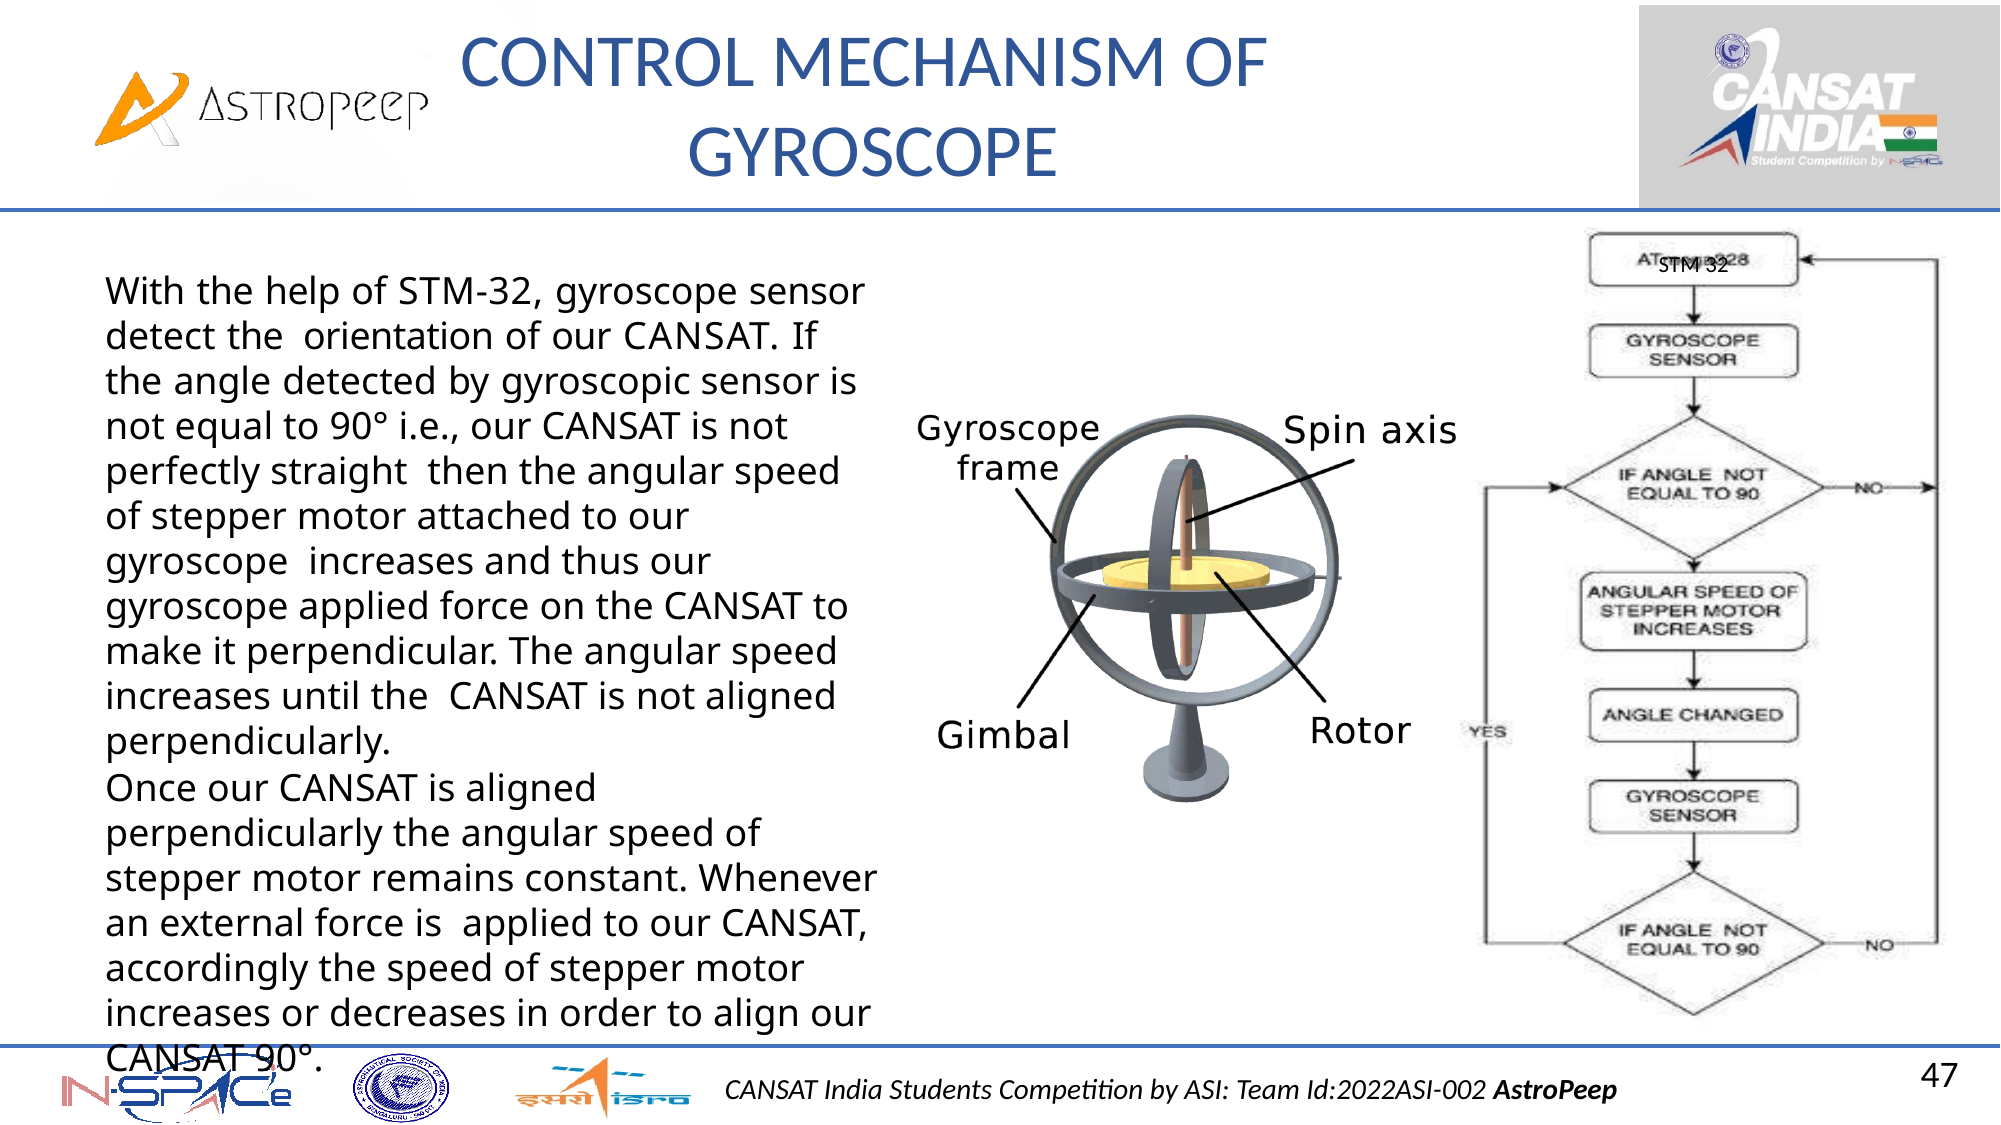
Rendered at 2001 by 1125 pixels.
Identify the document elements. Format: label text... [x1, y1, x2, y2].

picture [352, 1080, 450, 1124]
picture [1459, 227, 1946, 1030]
picture [1639, 5, 2000, 208]
text_box CONTROL MECHANISM OF GYROSCOPE [343, 4, 1404, 200]
picture [507, 1080, 703, 1124]
slide_number 47 [1523, 1042, 1974, 1103]
picture [917, 414, 1456, 803]
text_box With the help of STM-32, gyroscope sensor detect the orientation of our CANSAT. If the angle detected by gyroscopic sensor is not equal to 90° i.e., our CANSAT is not perfectly straight then the angular speed of stepper motor attached to our gyroscope increases and thus our gyroscope applied force on the CANSAT to make it perpendicular. The angular speed increases until the CANSAT is not aligned perpendicularly. Once our CANSAT is aligned perpendicularly the angular speed of stepper motor remains constant. Whenever an external force is applied to our CANSAT, accordingly the speed of stepper motor increases or decreases in order to align our CANSAT 90°. [103, 264, 885, 1080]
picture [18, 0, 538, 206]
picture [59, 1052, 295, 1125]
